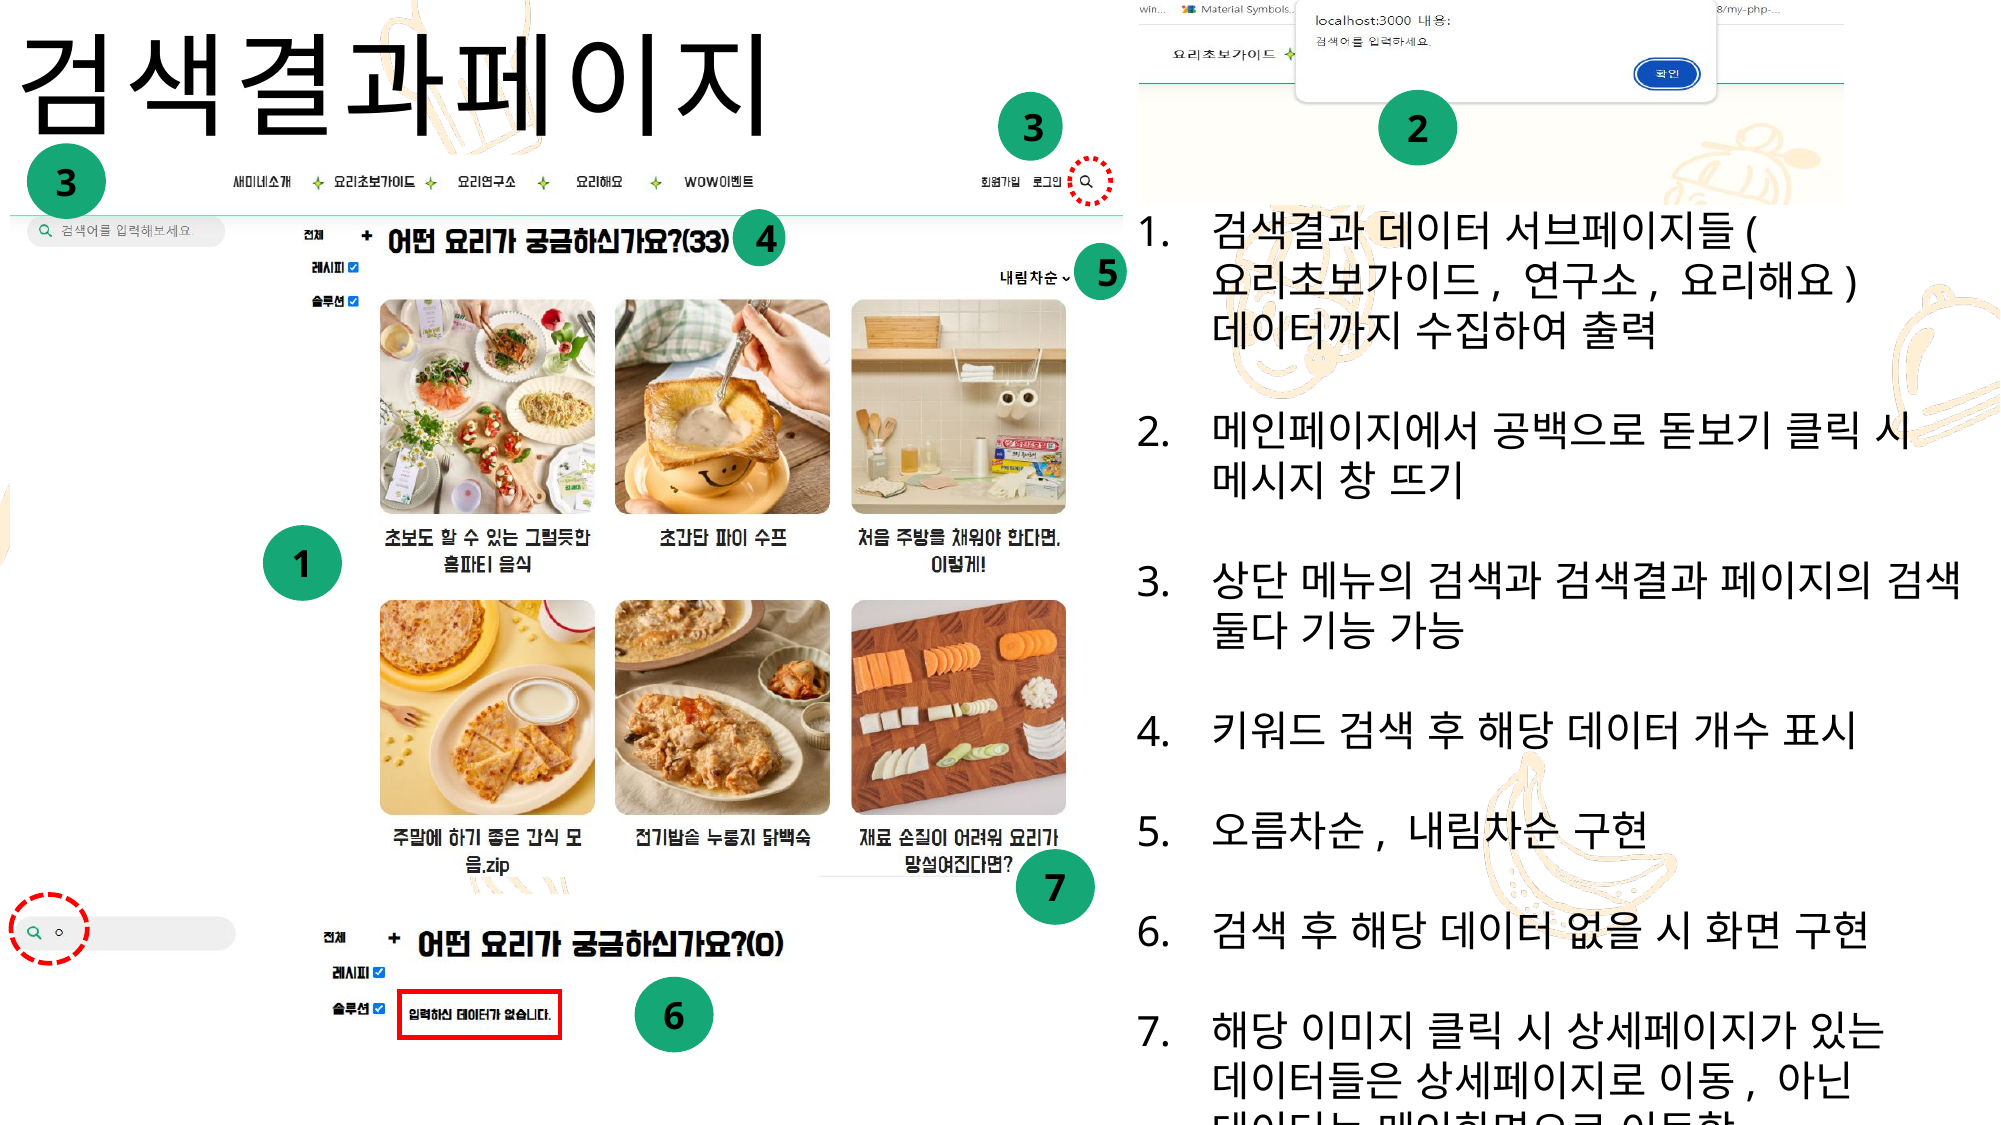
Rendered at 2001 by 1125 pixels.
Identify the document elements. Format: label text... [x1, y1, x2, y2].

text_box 3 [37, 143, 95, 155]
text_box 검색결과 데이터 서브페이지들(요리초보가이드, 연구소, 요리해요) 데이터까지 수집하여 출력 메인페이지에서 공백으로 돋보기 클릭 시 메시지 창 뜨기 상단 메뉴의 검색과 검색결과 페이지의 검색 둘다 기능 가능 키워드 검색 후 해당 데이터 개수 표시 오름차순, 내림차순 구현 검색 후 해당 데이터 없을 시 화면 구현 해당 이미지 클릭 시 상세페이지가 있는 데이터들은 상세페이지로 이동, 아닌 데이터는 메인화면으로 이동함 [1136, 204, 1973, 1125]
text_box 3 [998, 91, 1063, 155]
picture [0, 0, 2001, 1125]
title 검색결과페이지 [0, 0, 1139, 182]
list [10, 155, 1123, 877]
text_box 7 [1015, 877, 1095, 925]
text_box 5 [1123, 256, 1127, 287]
